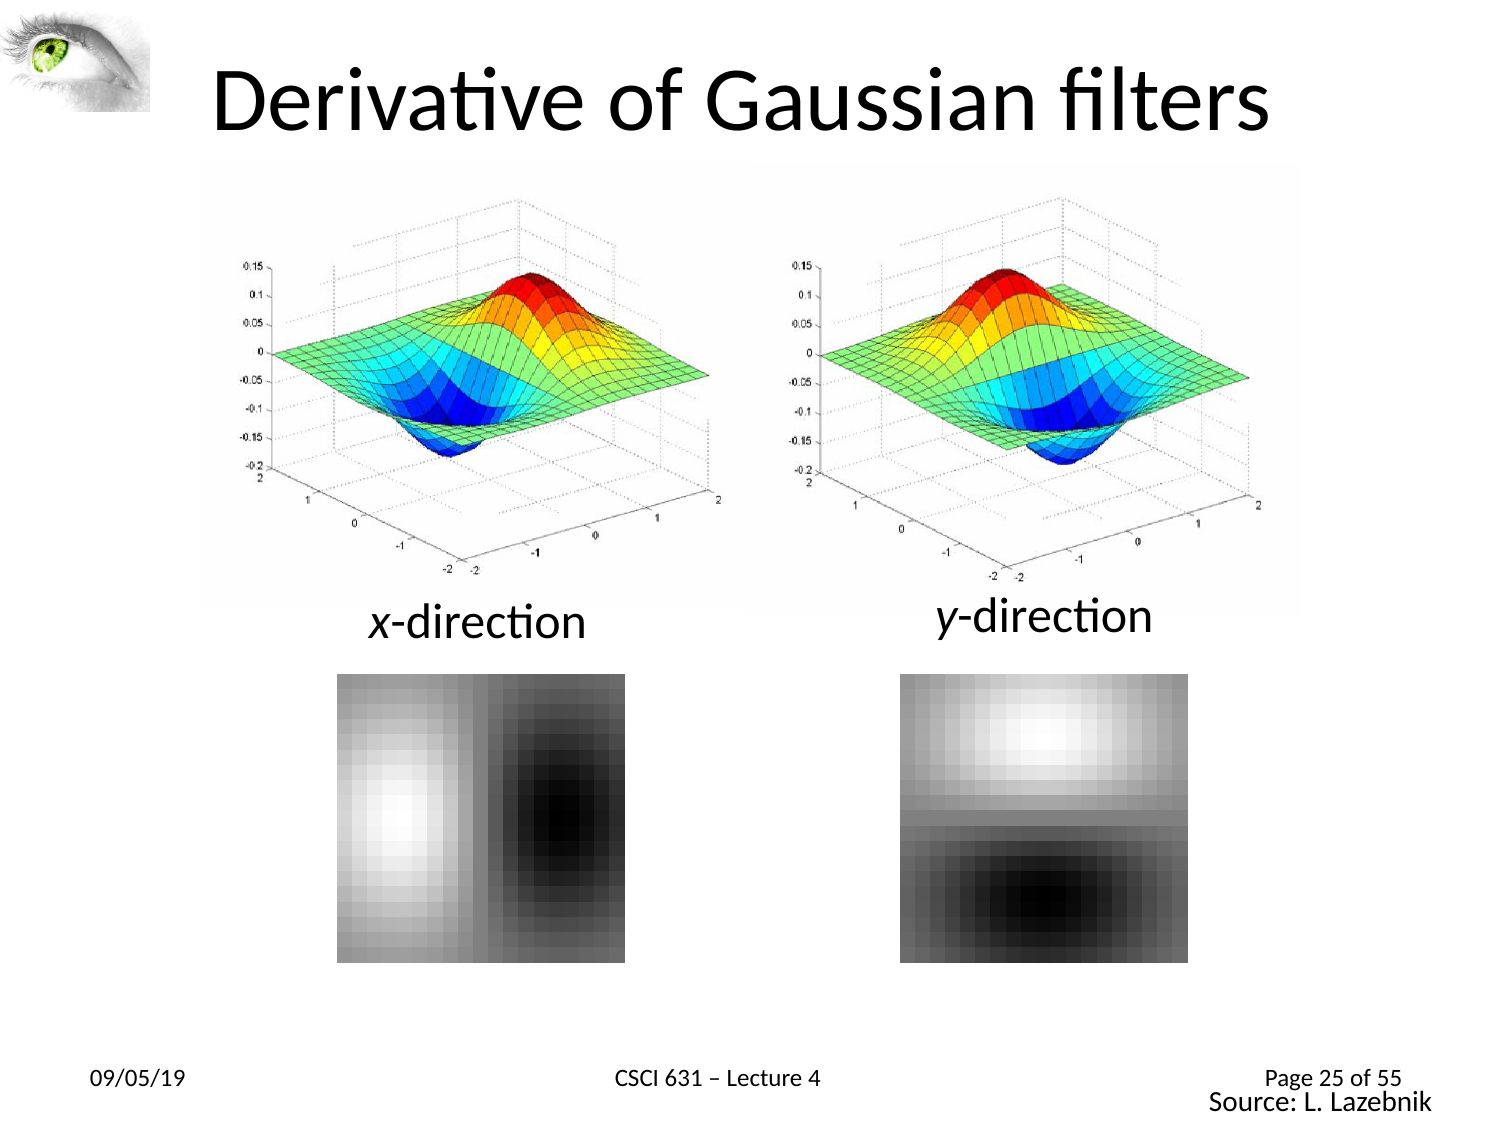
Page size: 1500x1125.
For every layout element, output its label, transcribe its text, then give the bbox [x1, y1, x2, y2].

picture [199, 162, 1302, 616]
text_box y-direction [920, 624, 1169, 650]
picture [899, 674, 1188, 963]
title Derivative of Gaussian filters [67, 0, 1418, 188]
text_box x-direction [354, 617, 602, 657]
picture [0, 0, 67, 112]
text_box Source: L. Lazebnik [1194, 1074, 1500, 1125]
picture [337, 674, 626, 963]
